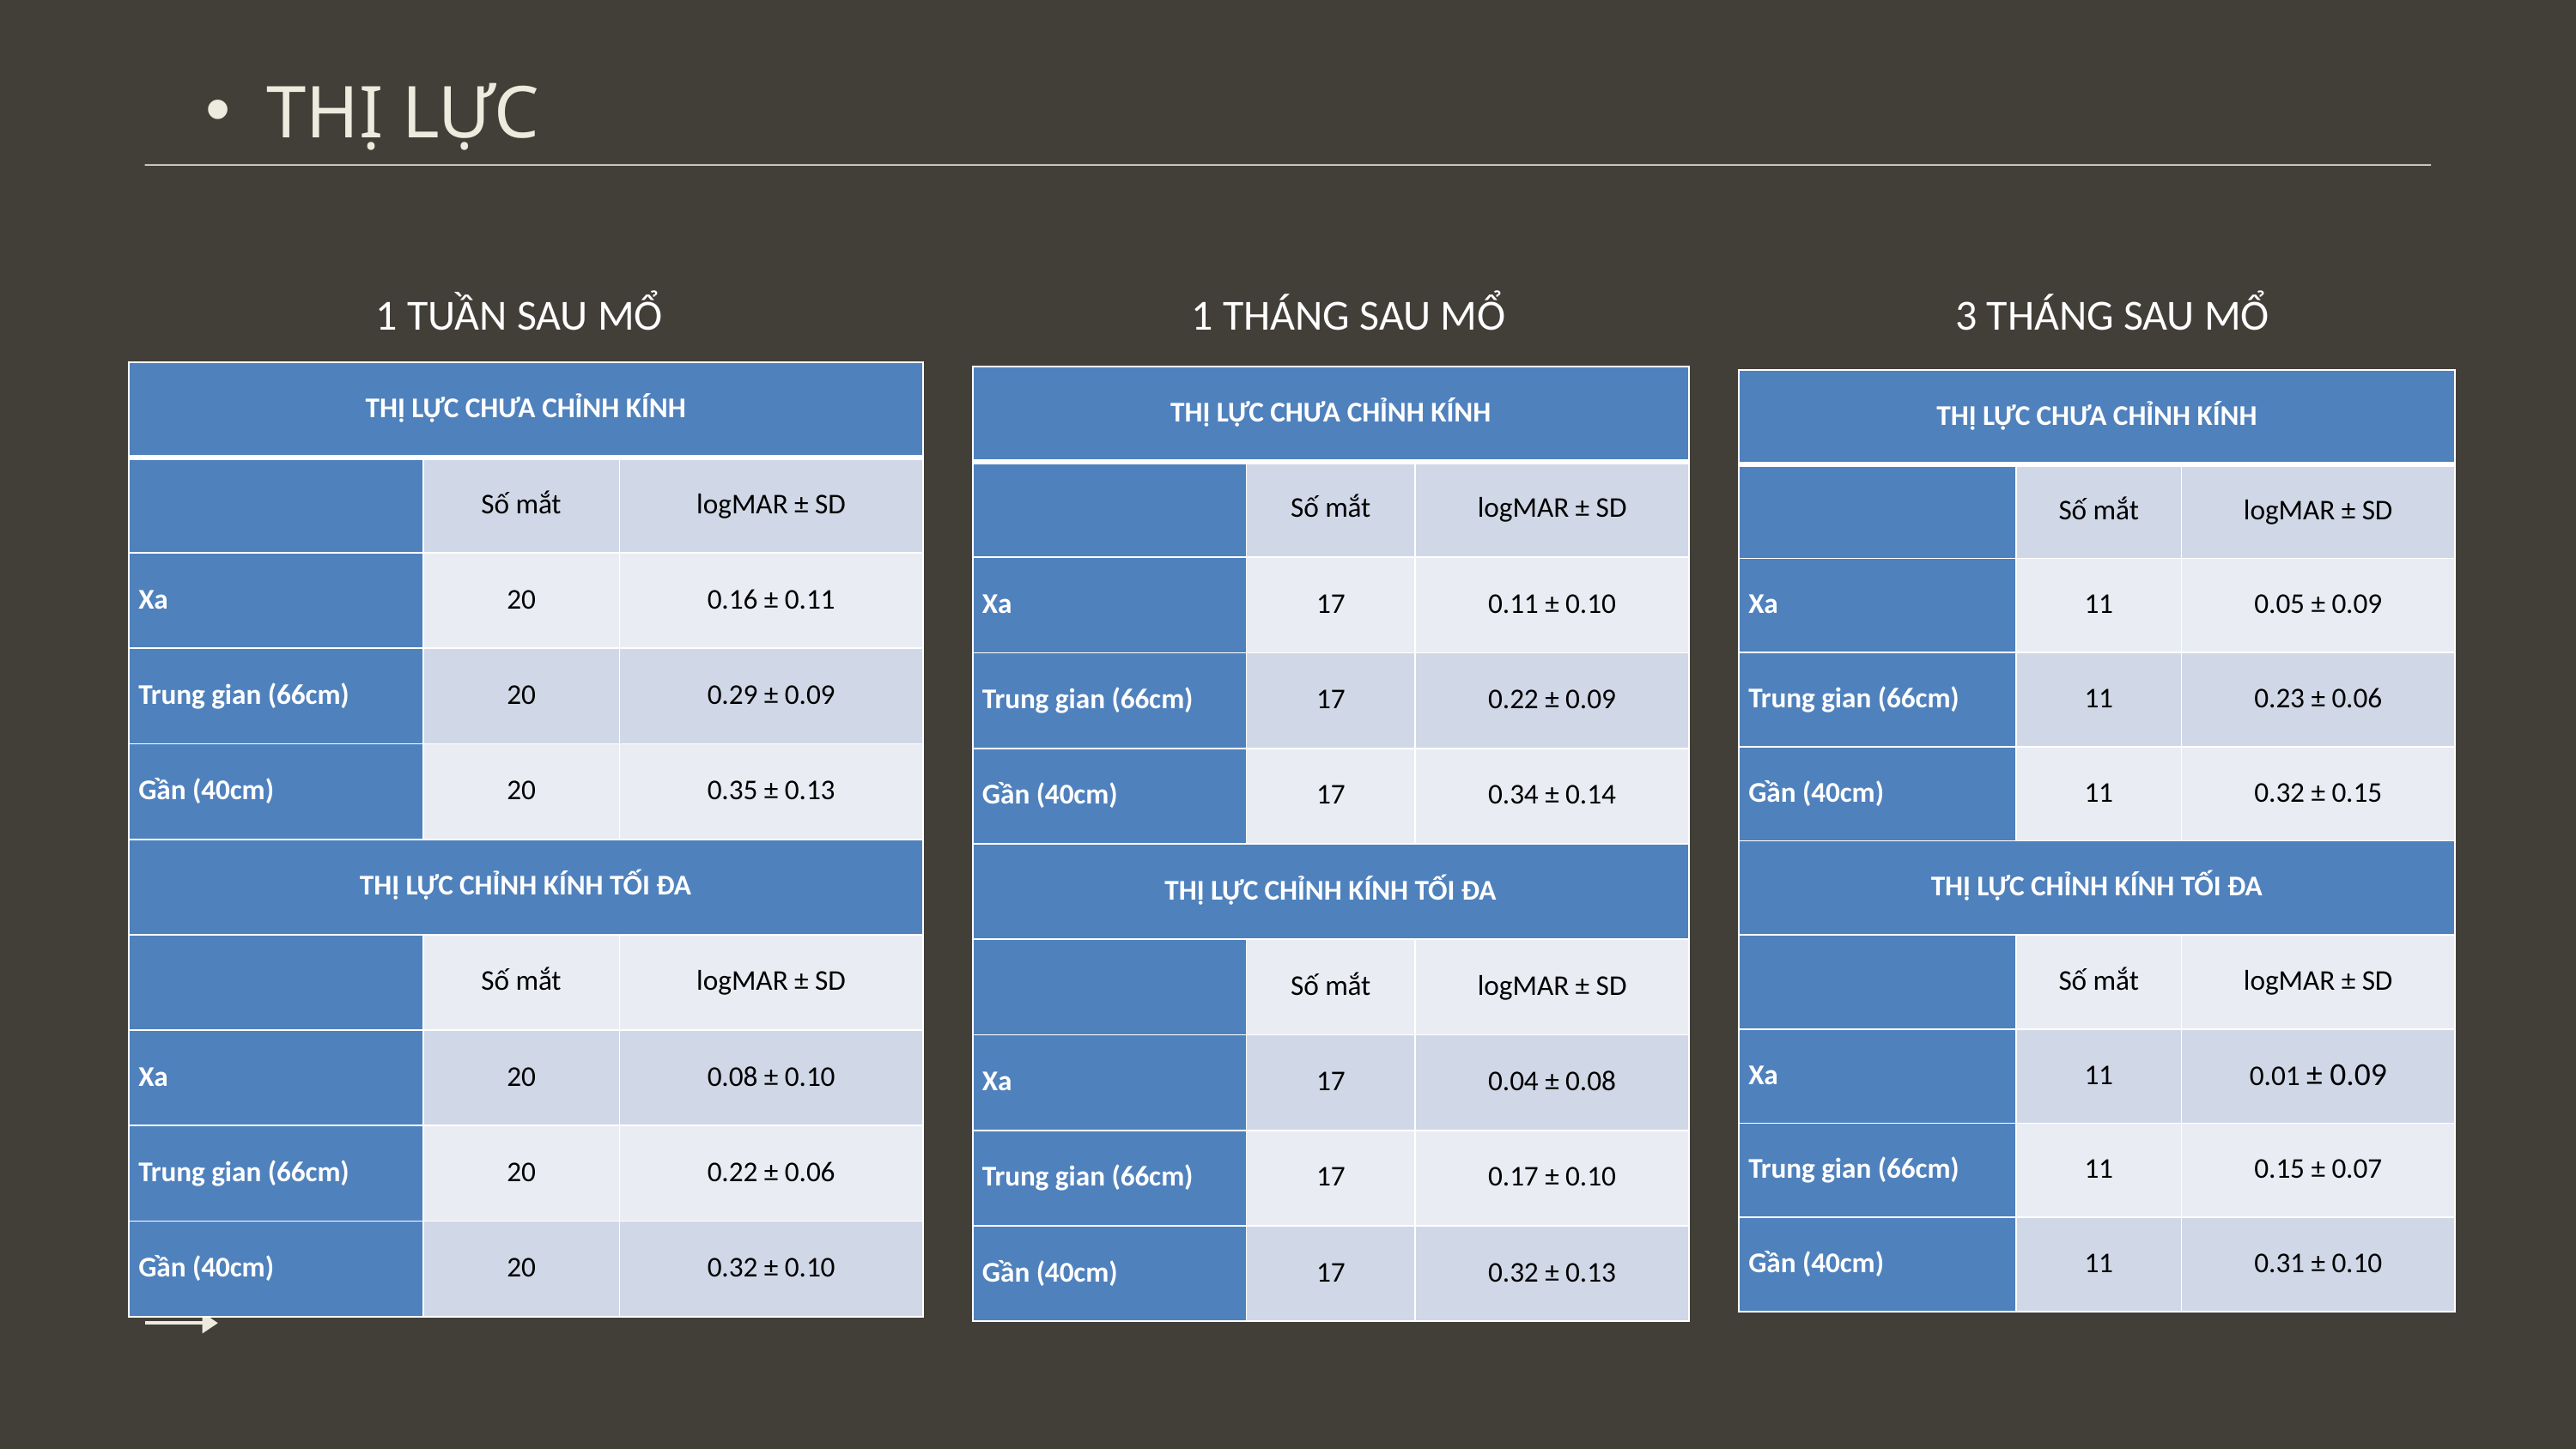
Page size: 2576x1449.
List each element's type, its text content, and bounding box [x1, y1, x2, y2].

table_cell Trung gian (66cm) [130, 649, 422, 743]
table_cell Xa [974, 558, 1246, 652]
table_cell 11 [2017, 748, 2181, 840]
table_cell Trung gian (66cm) [974, 1131, 1246, 1225]
table_cell 0.11 ± 0.10 [1416, 558, 1688, 652]
table_cell 17 [1247, 749, 1414, 843]
table_cell 0.15 ± 0.07 [2182, 1124, 2454, 1216]
table_cell 17 [1247, 653, 1414, 748]
table_cell 0.17 ± 0.10 [1416, 1131, 1688, 1225]
text_box 1 TUẦN SAU MỔ [363, 280, 923, 345]
table_cell 20 [424, 649, 619, 743]
table_cell Gần (40cm) [130, 1222, 422, 1316]
table_cell THỊ LỰC CHỈNH KÍNH TỐI ĐA [974, 845, 1688, 938]
table_cell 17 [1247, 1227, 1414, 1320]
table_cell Xa [130, 554, 422, 647]
table_cell 20 [424, 1222, 619, 1316]
table_cell Gần (40cm) [130, 744, 422, 839]
table_cell Số mắt [2017, 467, 2181, 558]
table_cell Số mắt [1247, 940, 1414, 1034]
table_header THỊ LỰC CHƯA CHỈNH KÍNH [130, 363, 922, 455]
table_cell 0.32 ± 0.13 [1416, 1227, 1688, 1320]
table_cell 20 [424, 554, 619, 647]
table_cell logMAR ± SD [1416, 464, 1688, 556]
table_cell 0.34 ± 0.14 [1416, 749, 1688, 843]
table_cell Trung gian (66cm) [974, 653, 1246, 748]
text_box 1 THÁNG SAU MỔ [1179, 280, 1739, 345]
table_cell [130, 936, 422, 1029]
table_cell [1740, 467, 2015, 558]
table_cell 0.08 ± 0.10 [620, 1031, 922, 1125]
table_cell logMAR ± SD [2182, 936, 2454, 1028]
table_cell 0.16 ± 0.11 [620, 554, 922, 647]
table_header THỊ LỰC CHƯA CHỈNH KÍNH [1740, 371, 2454, 462]
table_cell [1740, 936, 2015, 1028]
table_cell 0.32 ± 0.10 [620, 1222, 922, 1316]
table_cell Số mắt [424, 936, 619, 1029]
table_cell 17 [1247, 1131, 1414, 1225]
table_cell 17 [1247, 1035, 1414, 1130]
table_cell 0.04 ± 0.08 [1416, 1035, 1688, 1130]
table_cell 11 [2017, 653, 2181, 746]
table_cell Xa [1740, 1030, 2015, 1123]
text_box THỊ LỰC [144, 66, 2576, 153]
table_cell 20 [424, 1031, 619, 1125]
table_cell logMAR ± SD [620, 936, 922, 1029]
table_cell Số mắt [2017, 936, 2181, 1028]
table_cell Gần (40cm) [974, 1227, 1246, 1320]
table_cell [130, 460, 422, 552]
table_cell Trung gian (66cm) [130, 1126, 422, 1221]
table_cell 20 [424, 744, 619, 839]
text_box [144, 1312, 219, 1334]
table_cell 0.22 ± 0.09 [1416, 653, 1688, 748]
table_cell Xa [130, 1031, 422, 1125]
table_cell 11 [2017, 1124, 2181, 1216]
table_cell Gần (40cm) [1740, 748, 2015, 840]
table_cell 17 [1247, 558, 1414, 652]
table_cell 0.35 ± 0.13 [620, 744, 922, 839]
table_cell 0.29 ± 0.09 [620, 649, 922, 743]
table_cell Gần (40cm) [974, 749, 1246, 843]
table_cell Trung gian (66cm) [1740, 653, 2015, 746]
text_box 3 THÁNG SAU MỔ [1942, 280, 2503, 345]
table_cell Gần (40cm) [1740, 1218, 2015, 1311]
table_cell Xa [1740, 559, 2015, 652]
table_cell 0.23 ± 0.06 [2182, 653, 2454, 746]
table_cell THỊ LỰC CHỈNH KÍNH TỐI ĐA [130, 840, 922, 934]
table_cell 0.22 ± 0.06 [620, 1126, 922, 1221]
table_cell THỊ LỰC CHỈNH KÍNH TỐI ĐA [1740, 841, 2454, 934]
table_header THỊ LỰC CHƯA CHỈNH KÍNH [974, 367, 1688, 459]
table_cell 0.32 ± 0.15 [2182, 748, 2454, 840]
table_cell logMAR ± SD [620, 460, 922, 552]
table_cell Trung gian (66cm) [1740, 1124, 2015, 1216]
table_cell 11 [2017, 1030, 2181, 1123]
table_cell logMAR ± SD [2182, 467, 2454, 558]
table_cell 20 [424, 1126, 619, 1221]
table_cell 0.31 ± 0.10 [2182, 1218, 2454, 1311]
table_cell Số mắt [1247, 464, 1414, 556]
table_cell Xa [974, 1035, 1246, 1130]
table_cell 11 [2017, 1218, 2181, 1311]
table_cell 0.05 ± 0.09 [2182, 559, 2454, 652]
table_cell logMAR ± SD [1416, 940, 1688, 1034]
table_cell [974, 940, 1246, 1034]
table_cell 0.01 ± 0.09 [2182, 1030, 2454, 1123]
table_cell Số mắt [424, 460, 619, 552]
table_cell 11 [2017, 559, 2181, 652]
table_cell [974, 464, 1246, 556]
